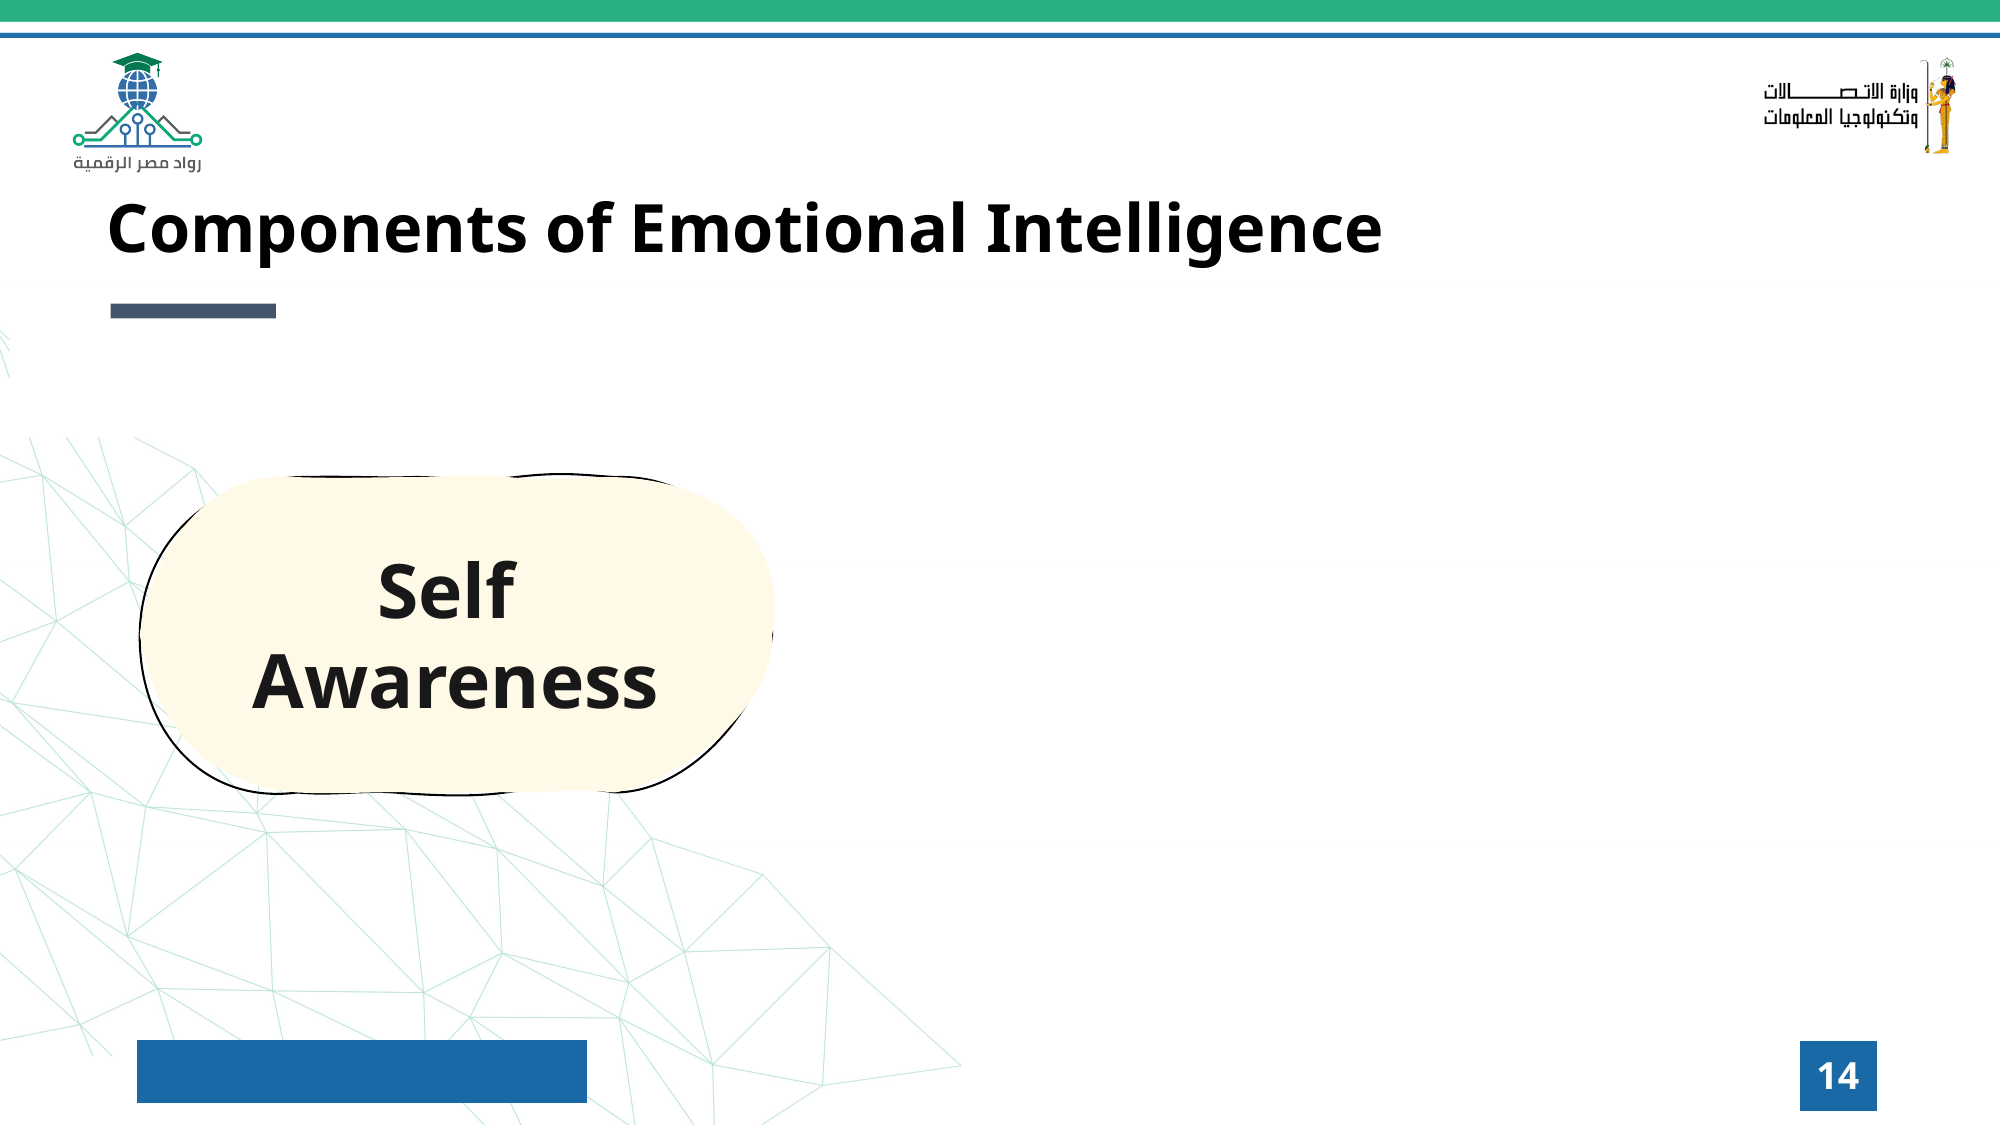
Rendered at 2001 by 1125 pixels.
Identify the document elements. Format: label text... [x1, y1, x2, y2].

text_box Components of Emotional Intelligence [91, 177, 1839, 273]
text_box [172, 473, 753, 536]
text_box [110, 303, 276, 319]
picture [0, 0, 2000, 1125]
text_box Self Awareness [100, 536, 812, 732]
text_box [164, 732, 728, 797]
text_box 14 [1797, 1044, 1879, 1105]
